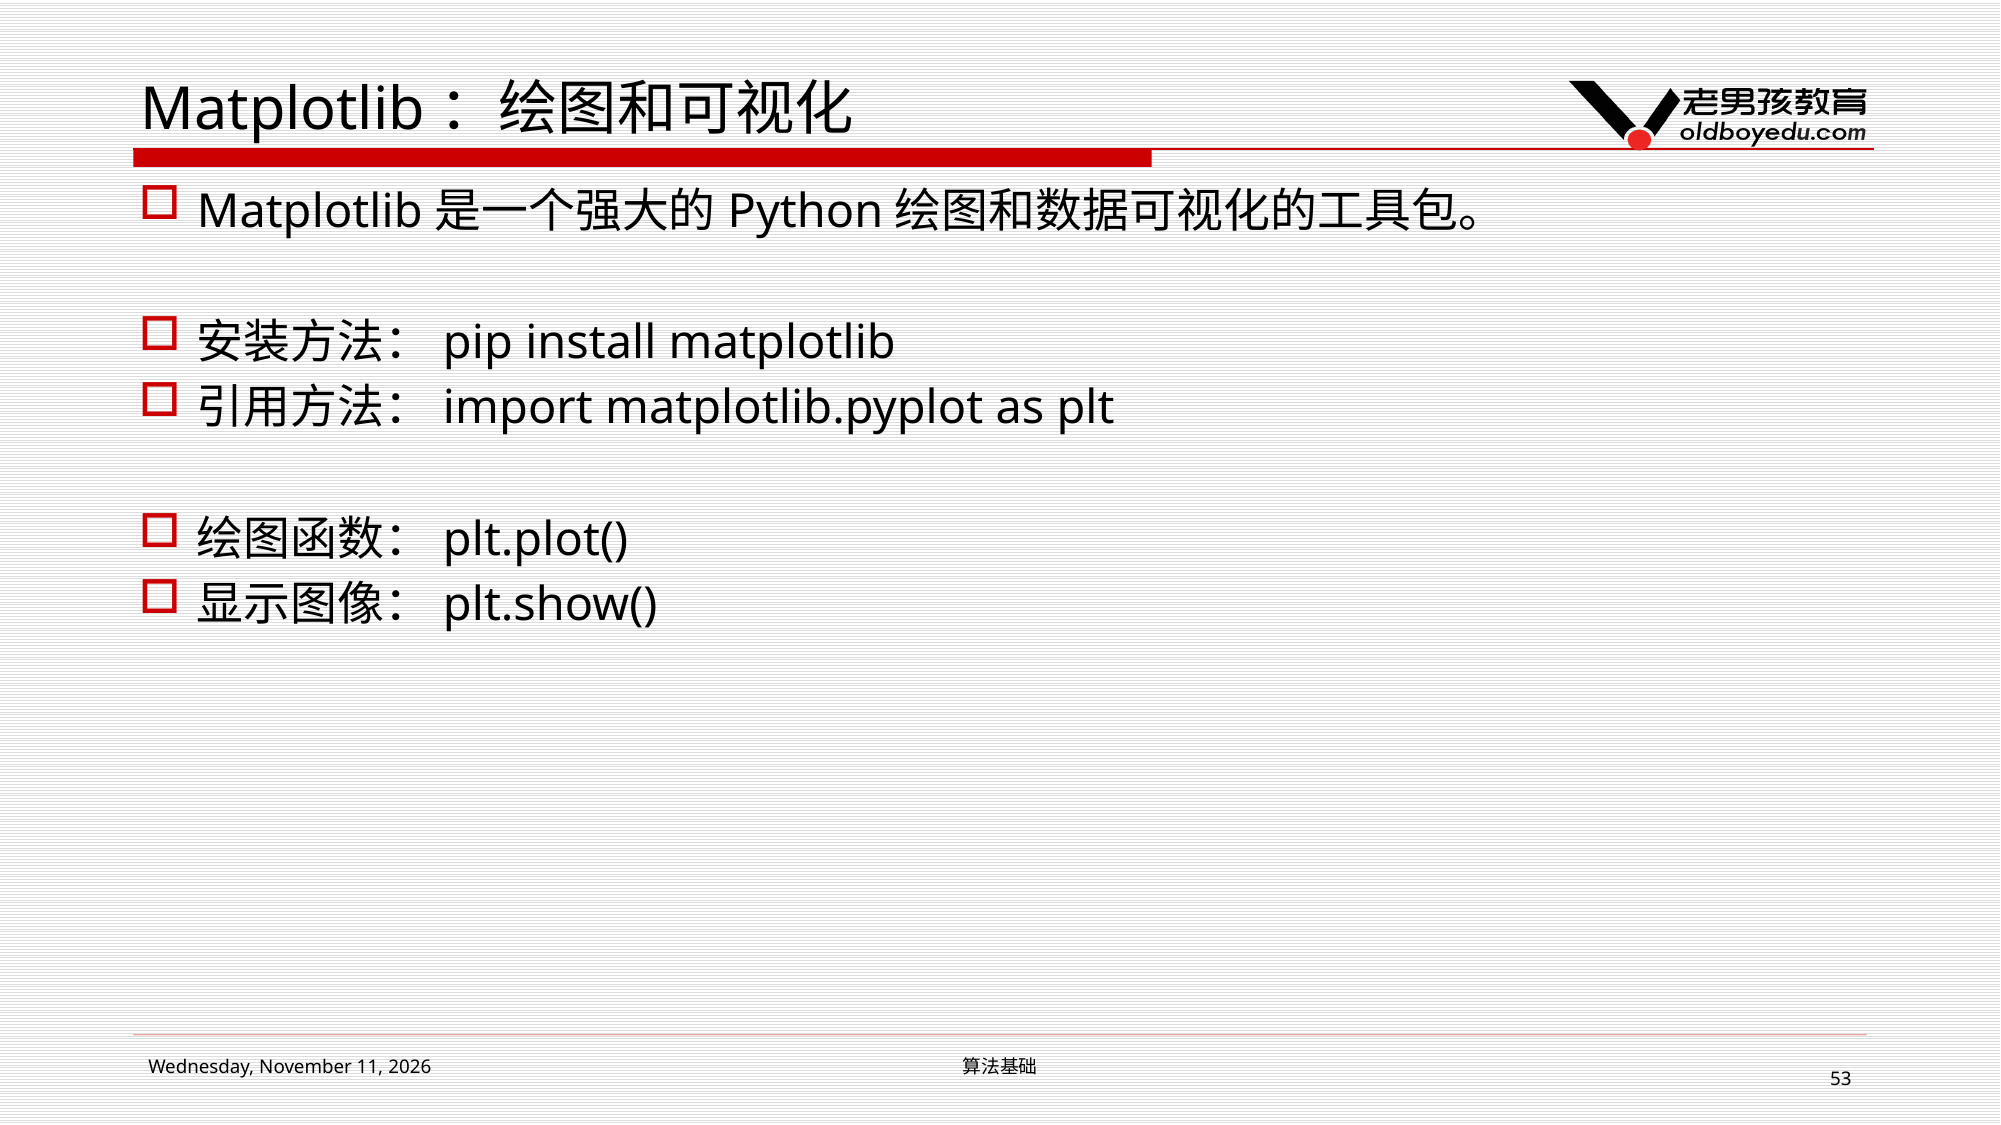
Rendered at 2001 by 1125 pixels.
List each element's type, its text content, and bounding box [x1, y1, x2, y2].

footer 算法基础 [683, 1046, 1317, 1103]
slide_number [133, 1046, 567, 1103]
slide_number 53 [1433, 1058, 1867, 1103]
title Matplotlib：绘图和可视化 [125, 50, 1876, 149]
list Matplotlib是一个强大的Python绘图和数据可视化的工具包。 安装方法：pip install matplotlib 引用方法：import matplotlib.pyplot as plt 绘图函数：plt.plot() 显示图像：plt.show() [123, 172, 1874, 988]
